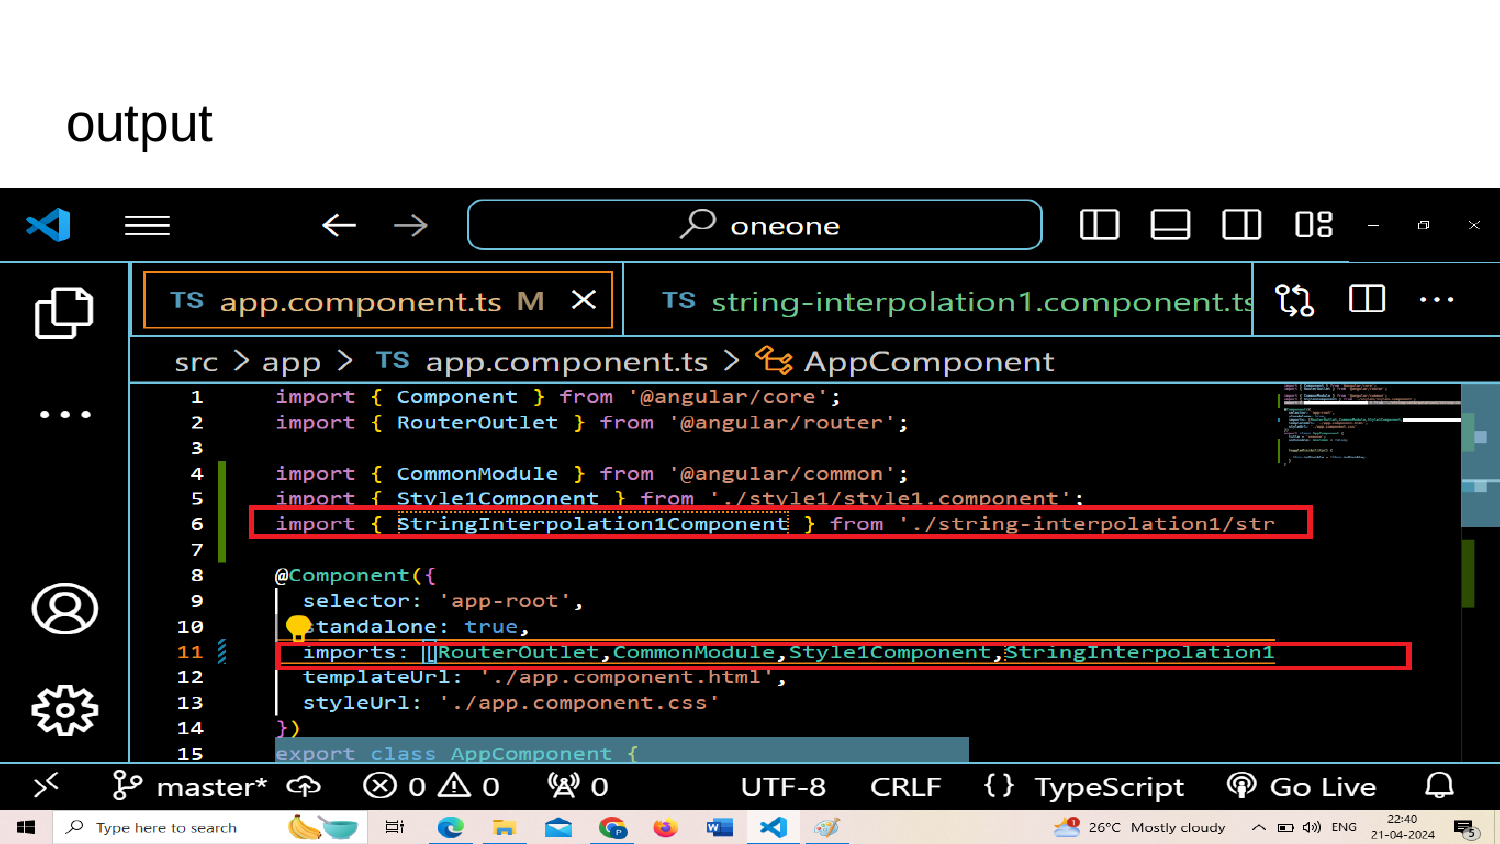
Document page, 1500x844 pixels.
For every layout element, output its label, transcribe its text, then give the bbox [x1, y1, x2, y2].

picture [0, 188, 1500, 844]
title output [51, 72, 1449, 167]
